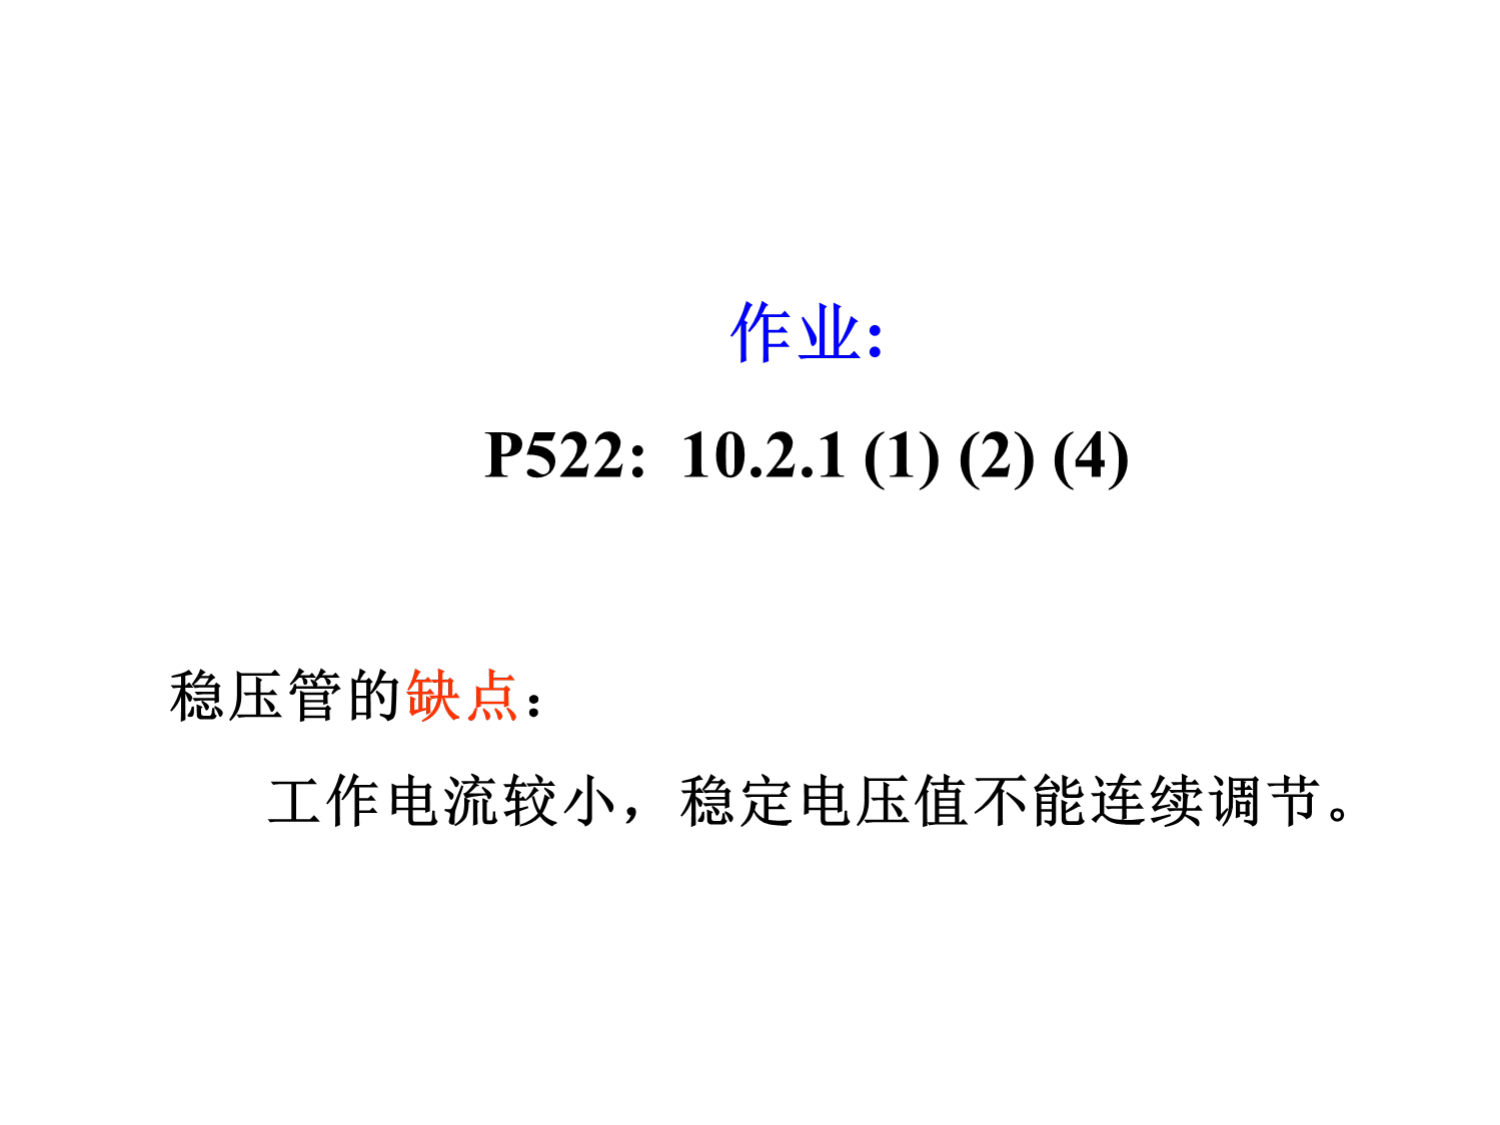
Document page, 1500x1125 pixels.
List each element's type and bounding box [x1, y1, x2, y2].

picture [24, 257, 1476, 868]
